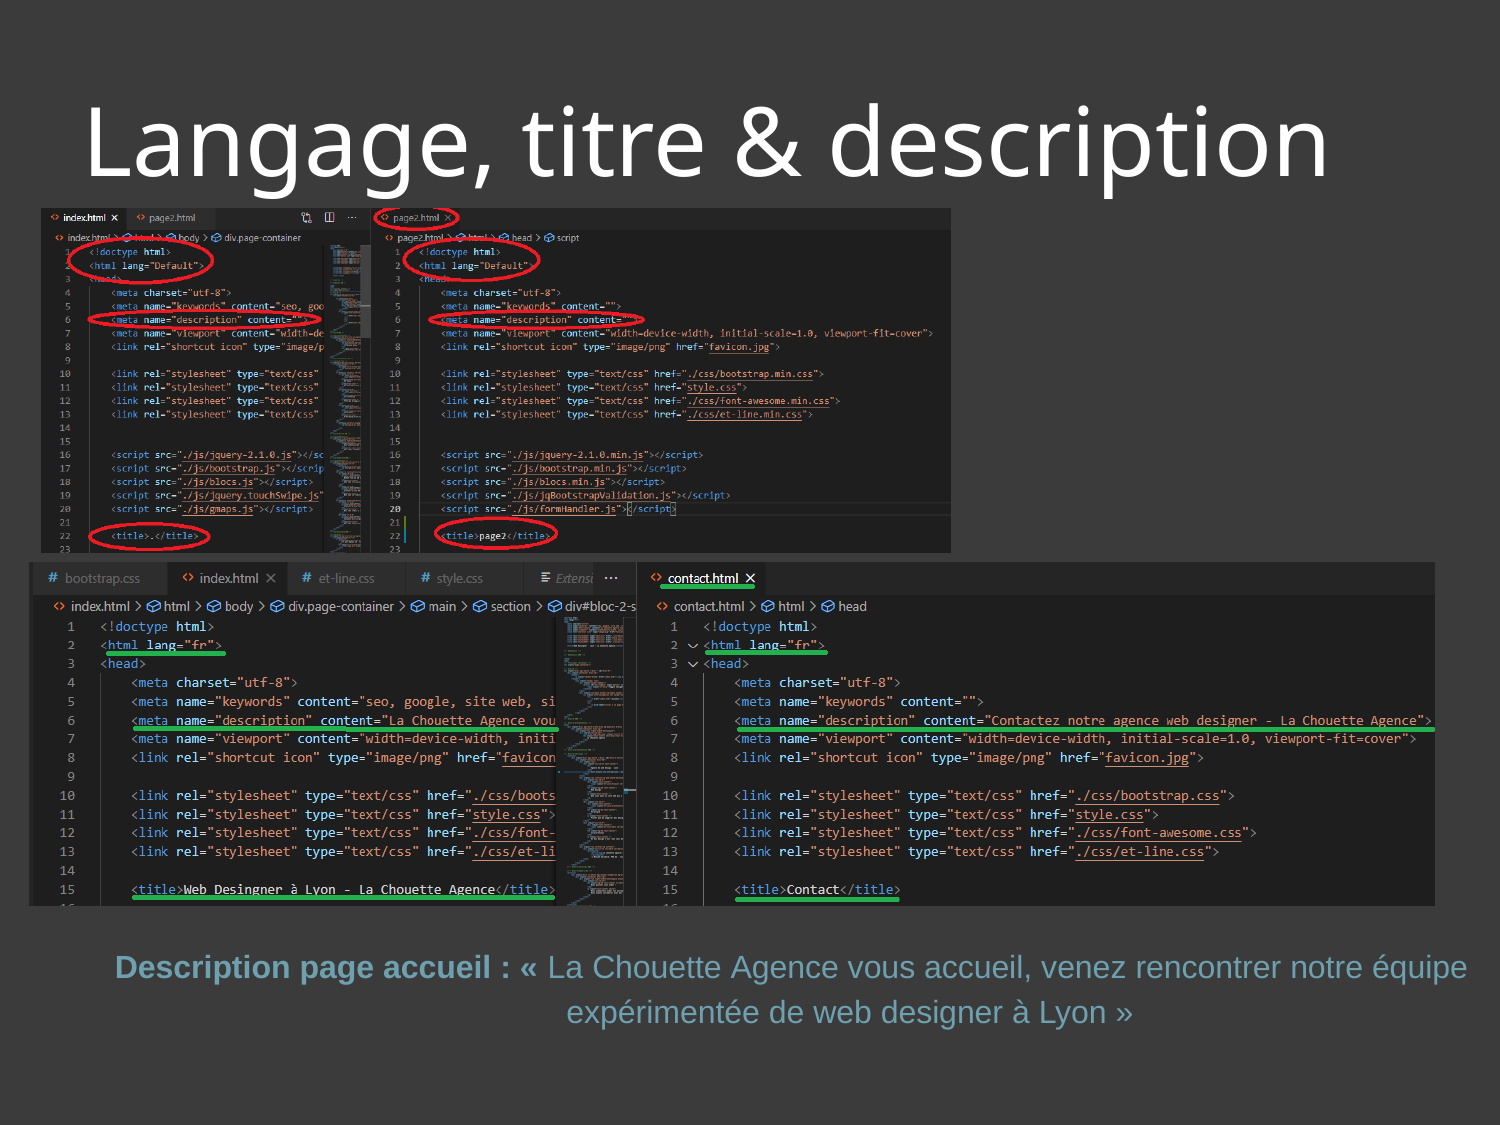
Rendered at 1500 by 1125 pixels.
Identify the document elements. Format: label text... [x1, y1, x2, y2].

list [40, 207, 951, 553]
title Langage, titre & description [75, 44, 1425, 233]
list Description page accueil : « La Chouette Agence vous accueil, venez rencontrer notre équipe expérimentée de web designer à Lyon » [100, 893, 1500, 1041]
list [29, 562, 1436, 906]
